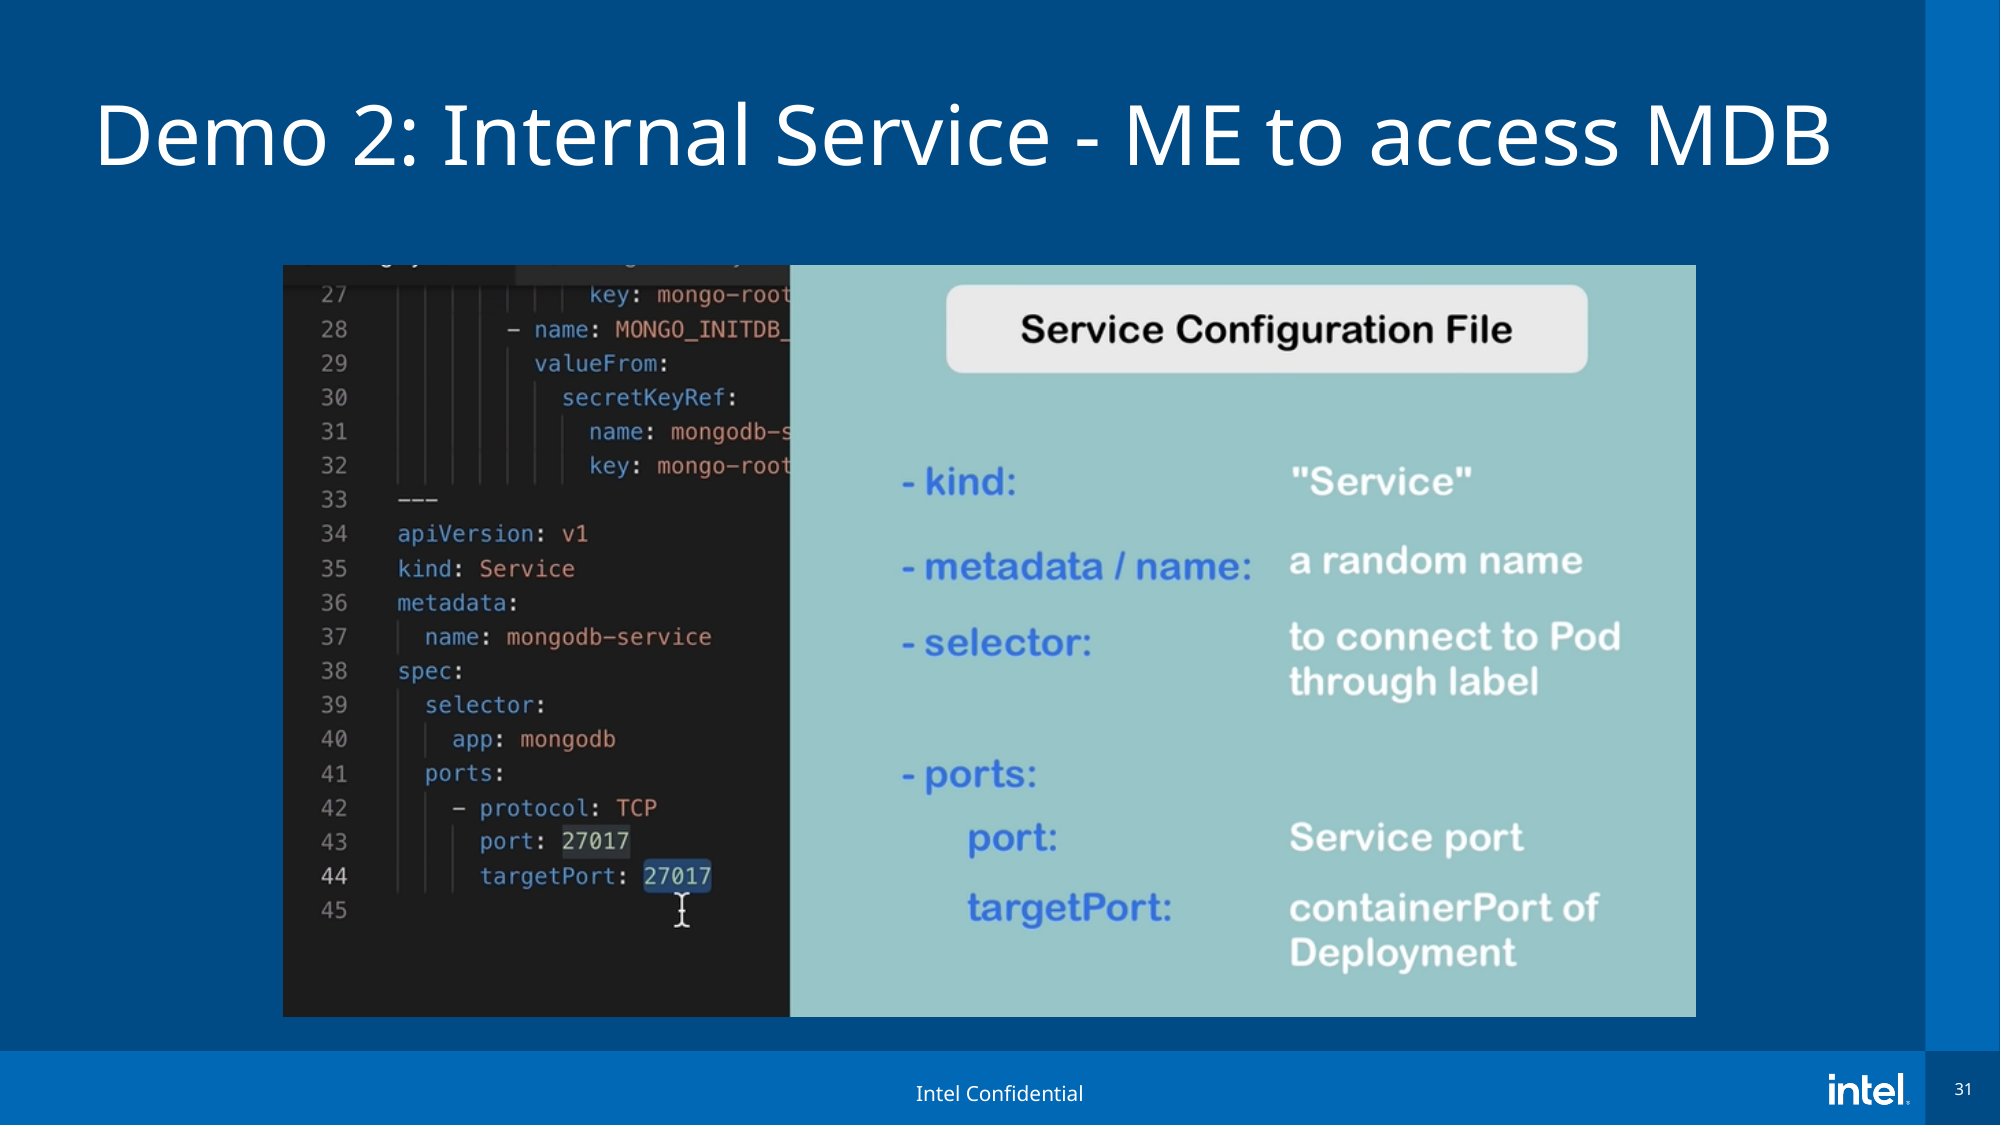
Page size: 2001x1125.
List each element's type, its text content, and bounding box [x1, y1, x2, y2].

title Demo 2: Internal Service - ME to access MDB [93, 93, 1901, 251]
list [282, 265, 1696, 1017]
picture [1829, 1073, 1910, 1105]
